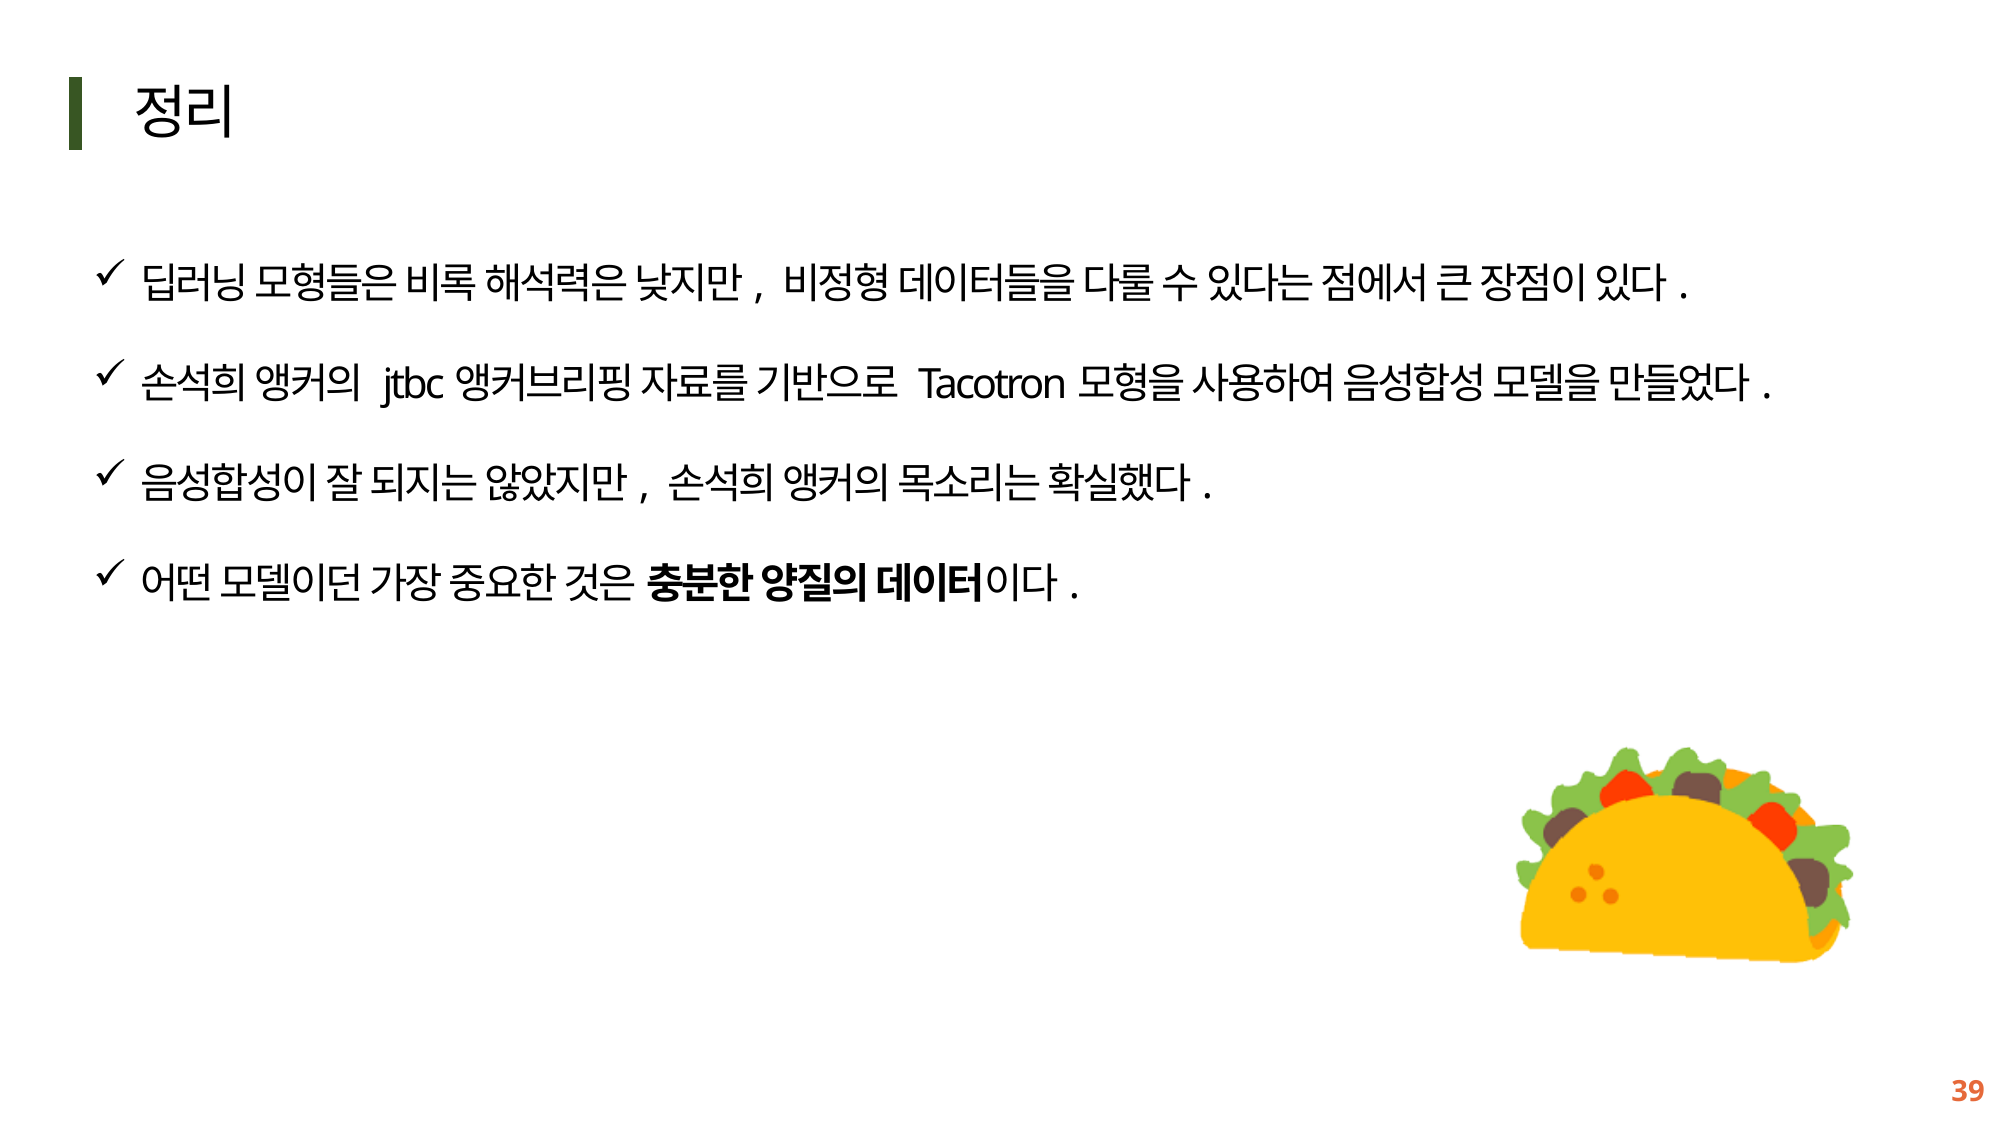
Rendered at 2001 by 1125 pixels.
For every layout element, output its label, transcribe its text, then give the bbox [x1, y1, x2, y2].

text_box 딥러닝 모형들은 비록 해석력은 낮지만, 비정형 데이터들을 다룰 수 있다는 점에서 큰 장점이 있다. 손석희 앵커의 jtbc앵커브리핑 자료를 기반으로 Tacotron모형을 사용하여 음성합성 모델을 만들었다. 음성합성이 잘 되지는 않았지만, 손석희 앵커의 목소리는 확실했다. 어떤 모델이던 가장 중요한 것은 충분한 양질의 데이터이다. [78, 199, 1858, 614]
picture [1482, 659, 1888, 1063]
slide_number 39 [1550, 1062, 2000, 1123]
text_box 정리 [118, 68, 824, 153]
